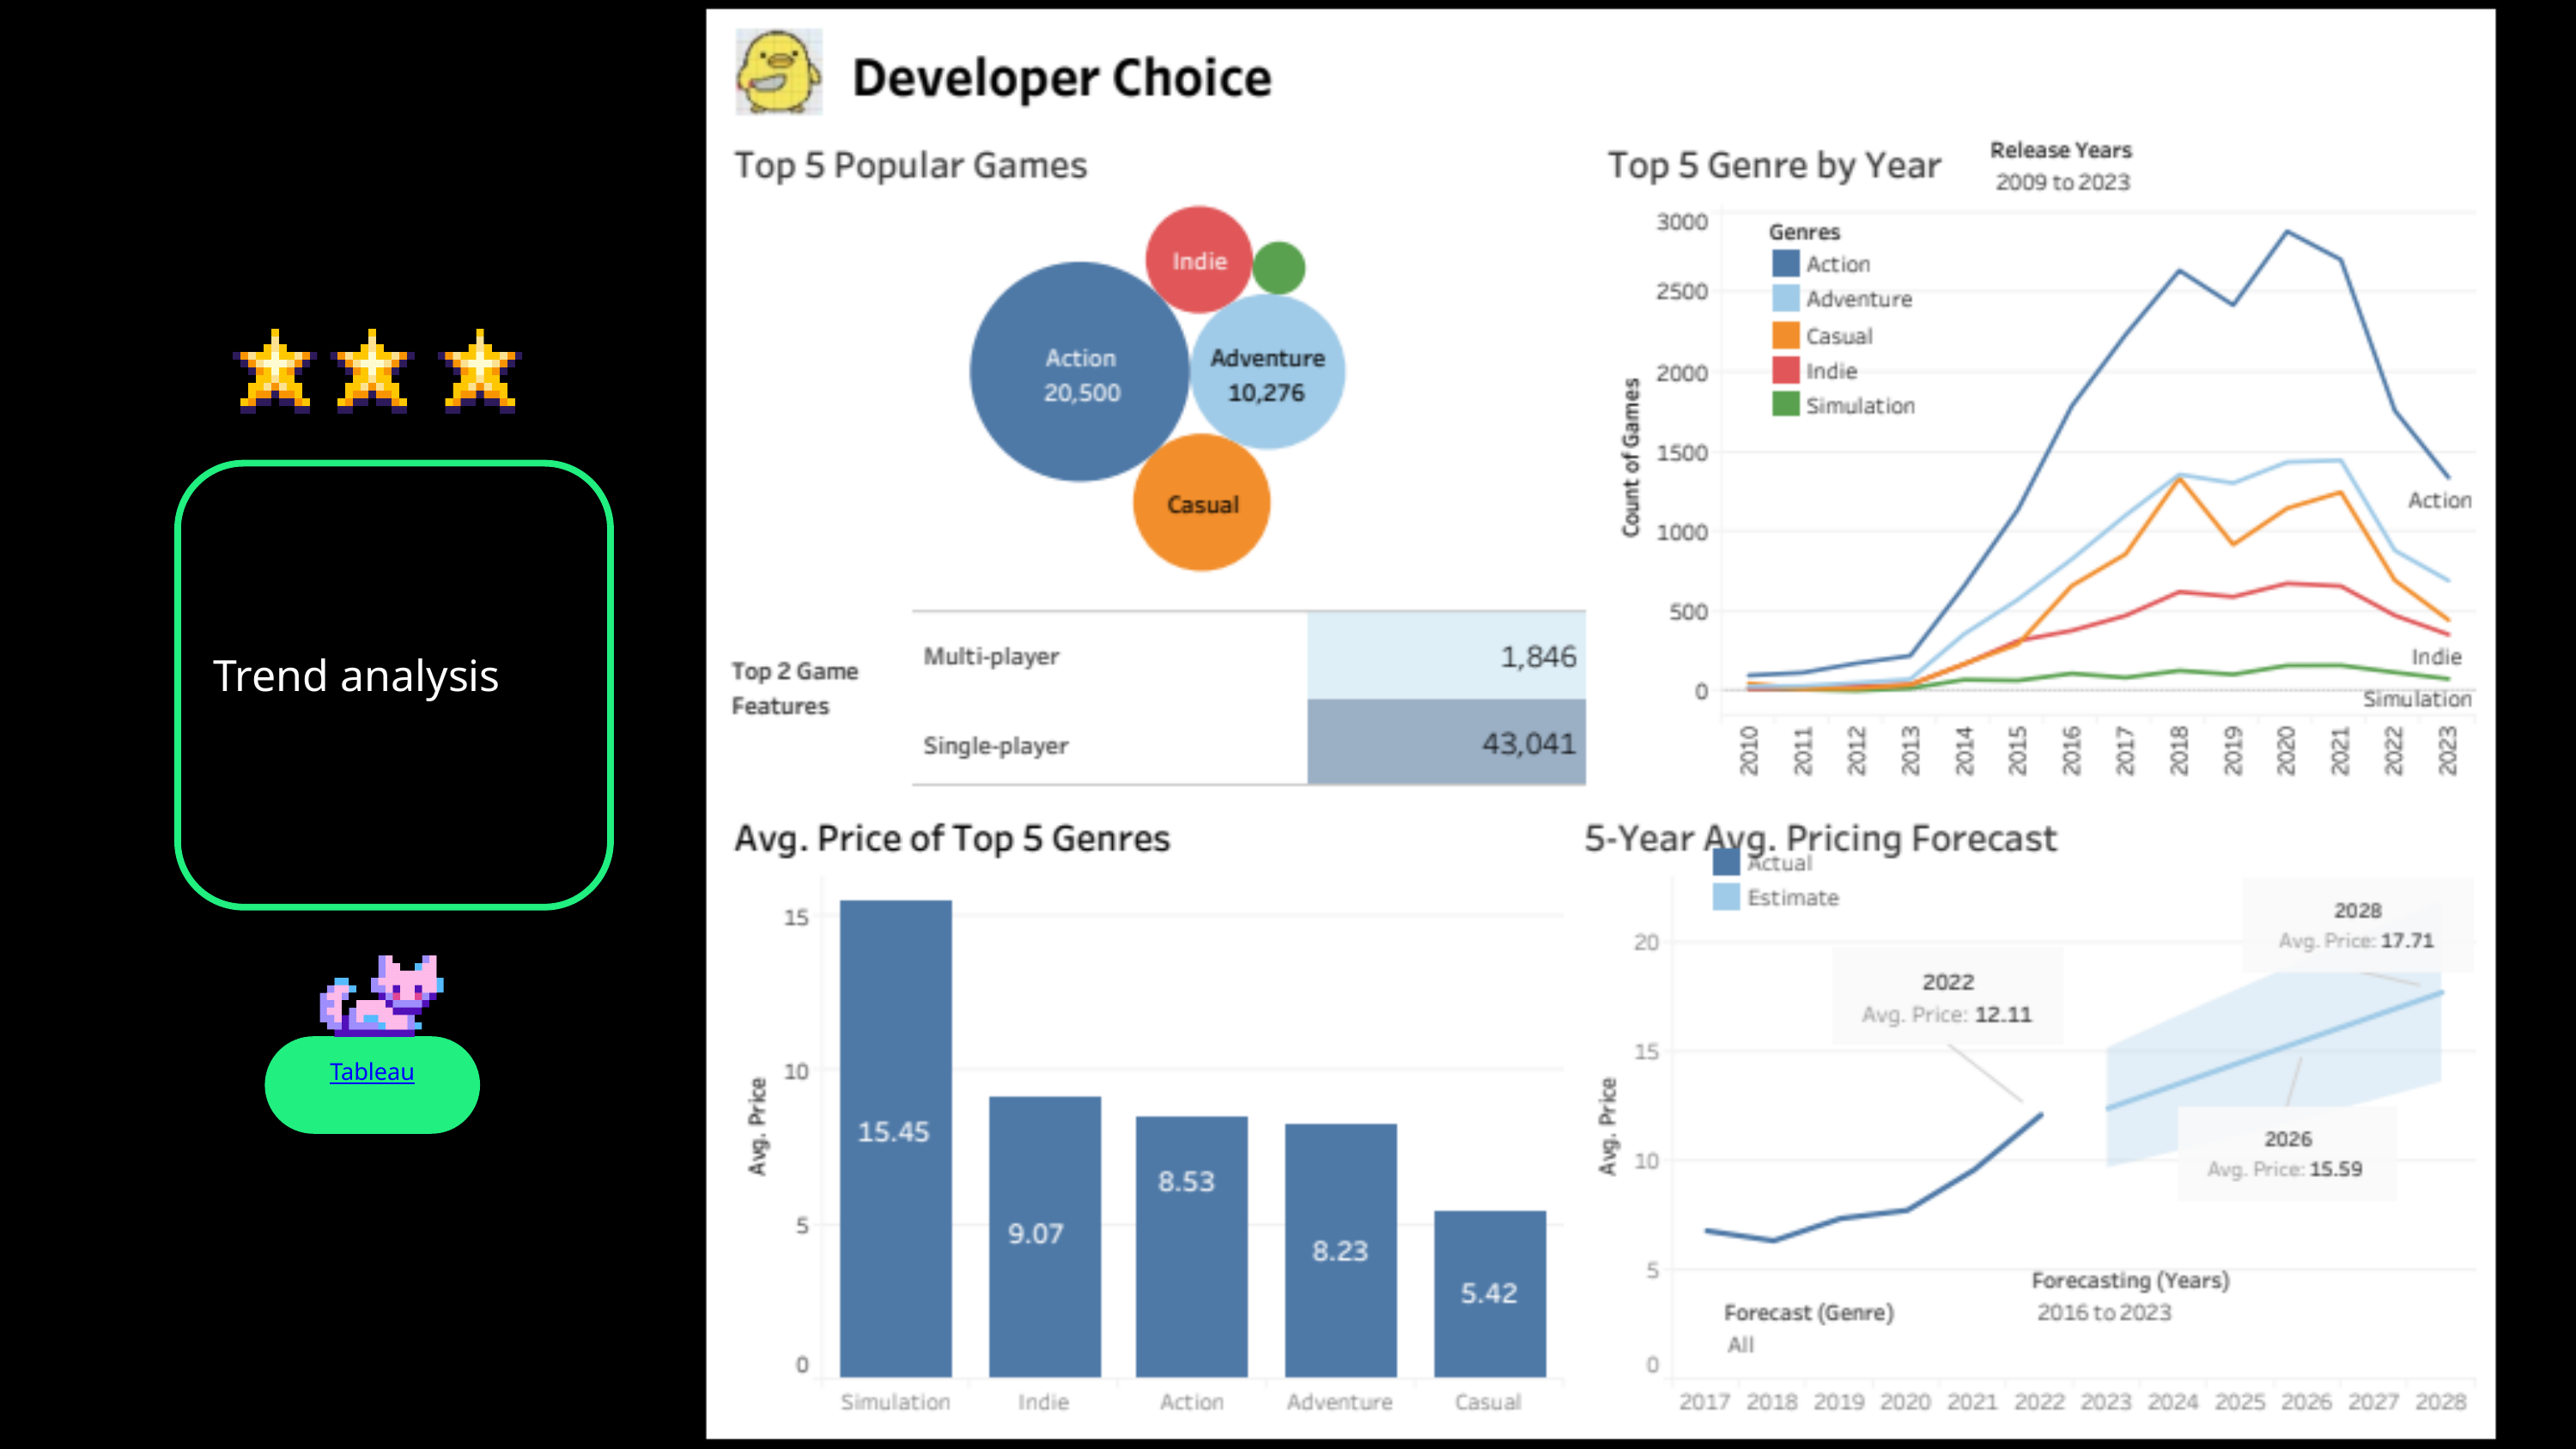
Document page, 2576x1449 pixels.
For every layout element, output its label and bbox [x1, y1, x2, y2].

text_box [330, 329, 415, 414]
text_box [319, 955, 444, 1034]
text_box [177, 463, 611, 907]
text_box [264, 1035, 481, 1134]
text_box [233, 329, 318, 414]
text_box [437, 329, 523, 414]
picture [686, 0, 2532, 1449]
